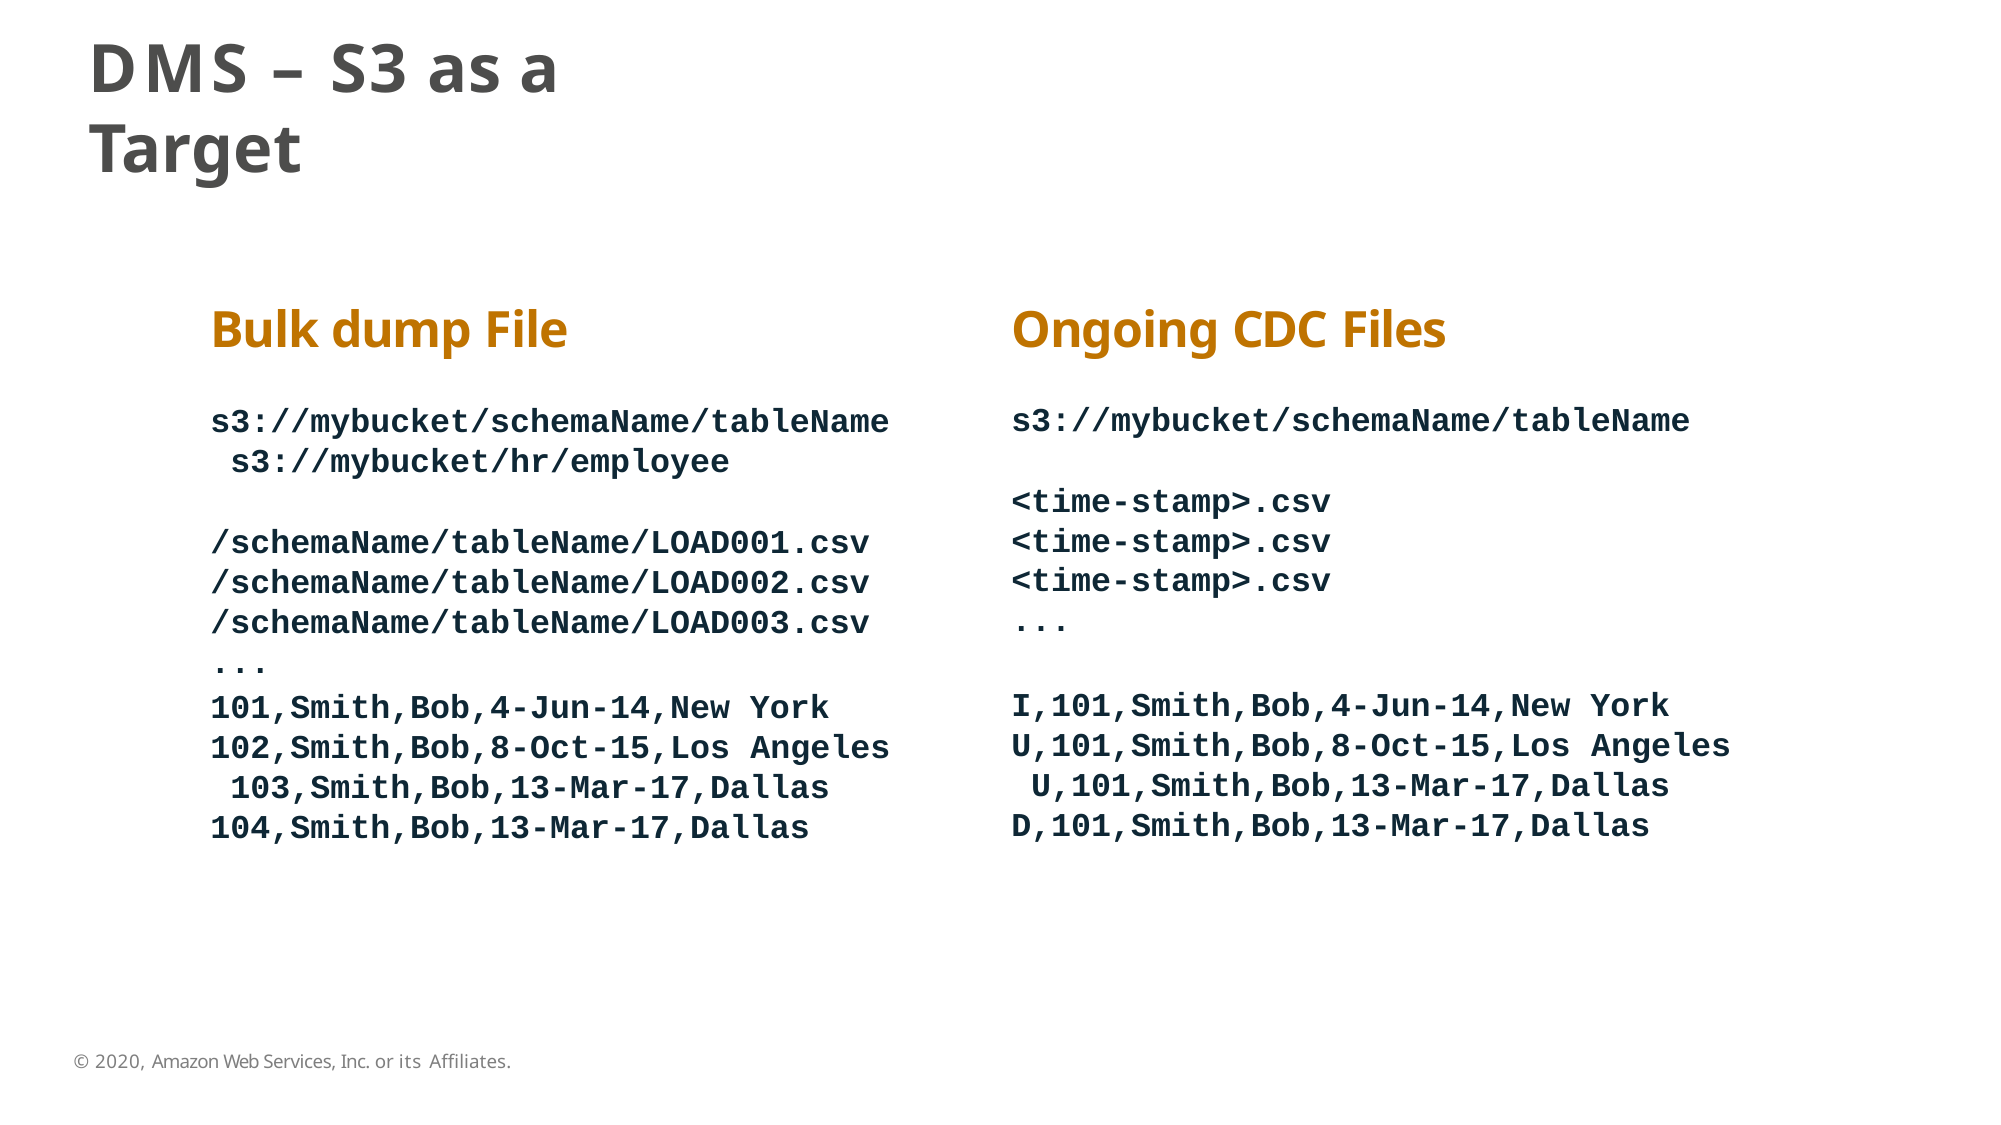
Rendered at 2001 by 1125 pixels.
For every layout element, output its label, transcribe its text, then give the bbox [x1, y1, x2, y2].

text_box Ongoing CDC Files s3://mybucket/schemaName/tableName [1009, 295, 1696, 438]
text_box I,101,Smith,Bob,4-Jun-14,New York U,101,Smith,Bob,8-Oct-15,Los Angeles U,101,Smith,Bob,13-Mar-17,Dallas D,101,Smith,Bob,13-Mar-17,Dallas [1009, 681, 1736, 844]
title DMS – S3 as a Target [86, 24, 734, 215]
text_box Bulk dump File s3://mybucket/schemaName/tableName s3://mybucket/hr/employee /schemaName/tableName/LOAD001.csv /schemaName/tableName/LOAD002.csv /schemaName/tableName/LOAD003.csv ... 101,Smith,Bob,4-Jun-14,New York 102,Smith,Bob,8-Oct-15,Los Angeles 103,Smith,Bob,13-Mar-17,Dallas 104,Smith,Bob,13-Mar-17,Dallas [208, 295, 895, 846]
footer © 2020, Amazon Web Services, Inc. or its Affiliates. [71, 1048, 524, 1125]
text_box <time-stamp>.csv <time-stamp>.csv <time-stamp>.csv ... [1009, 477, 1335, 639]
